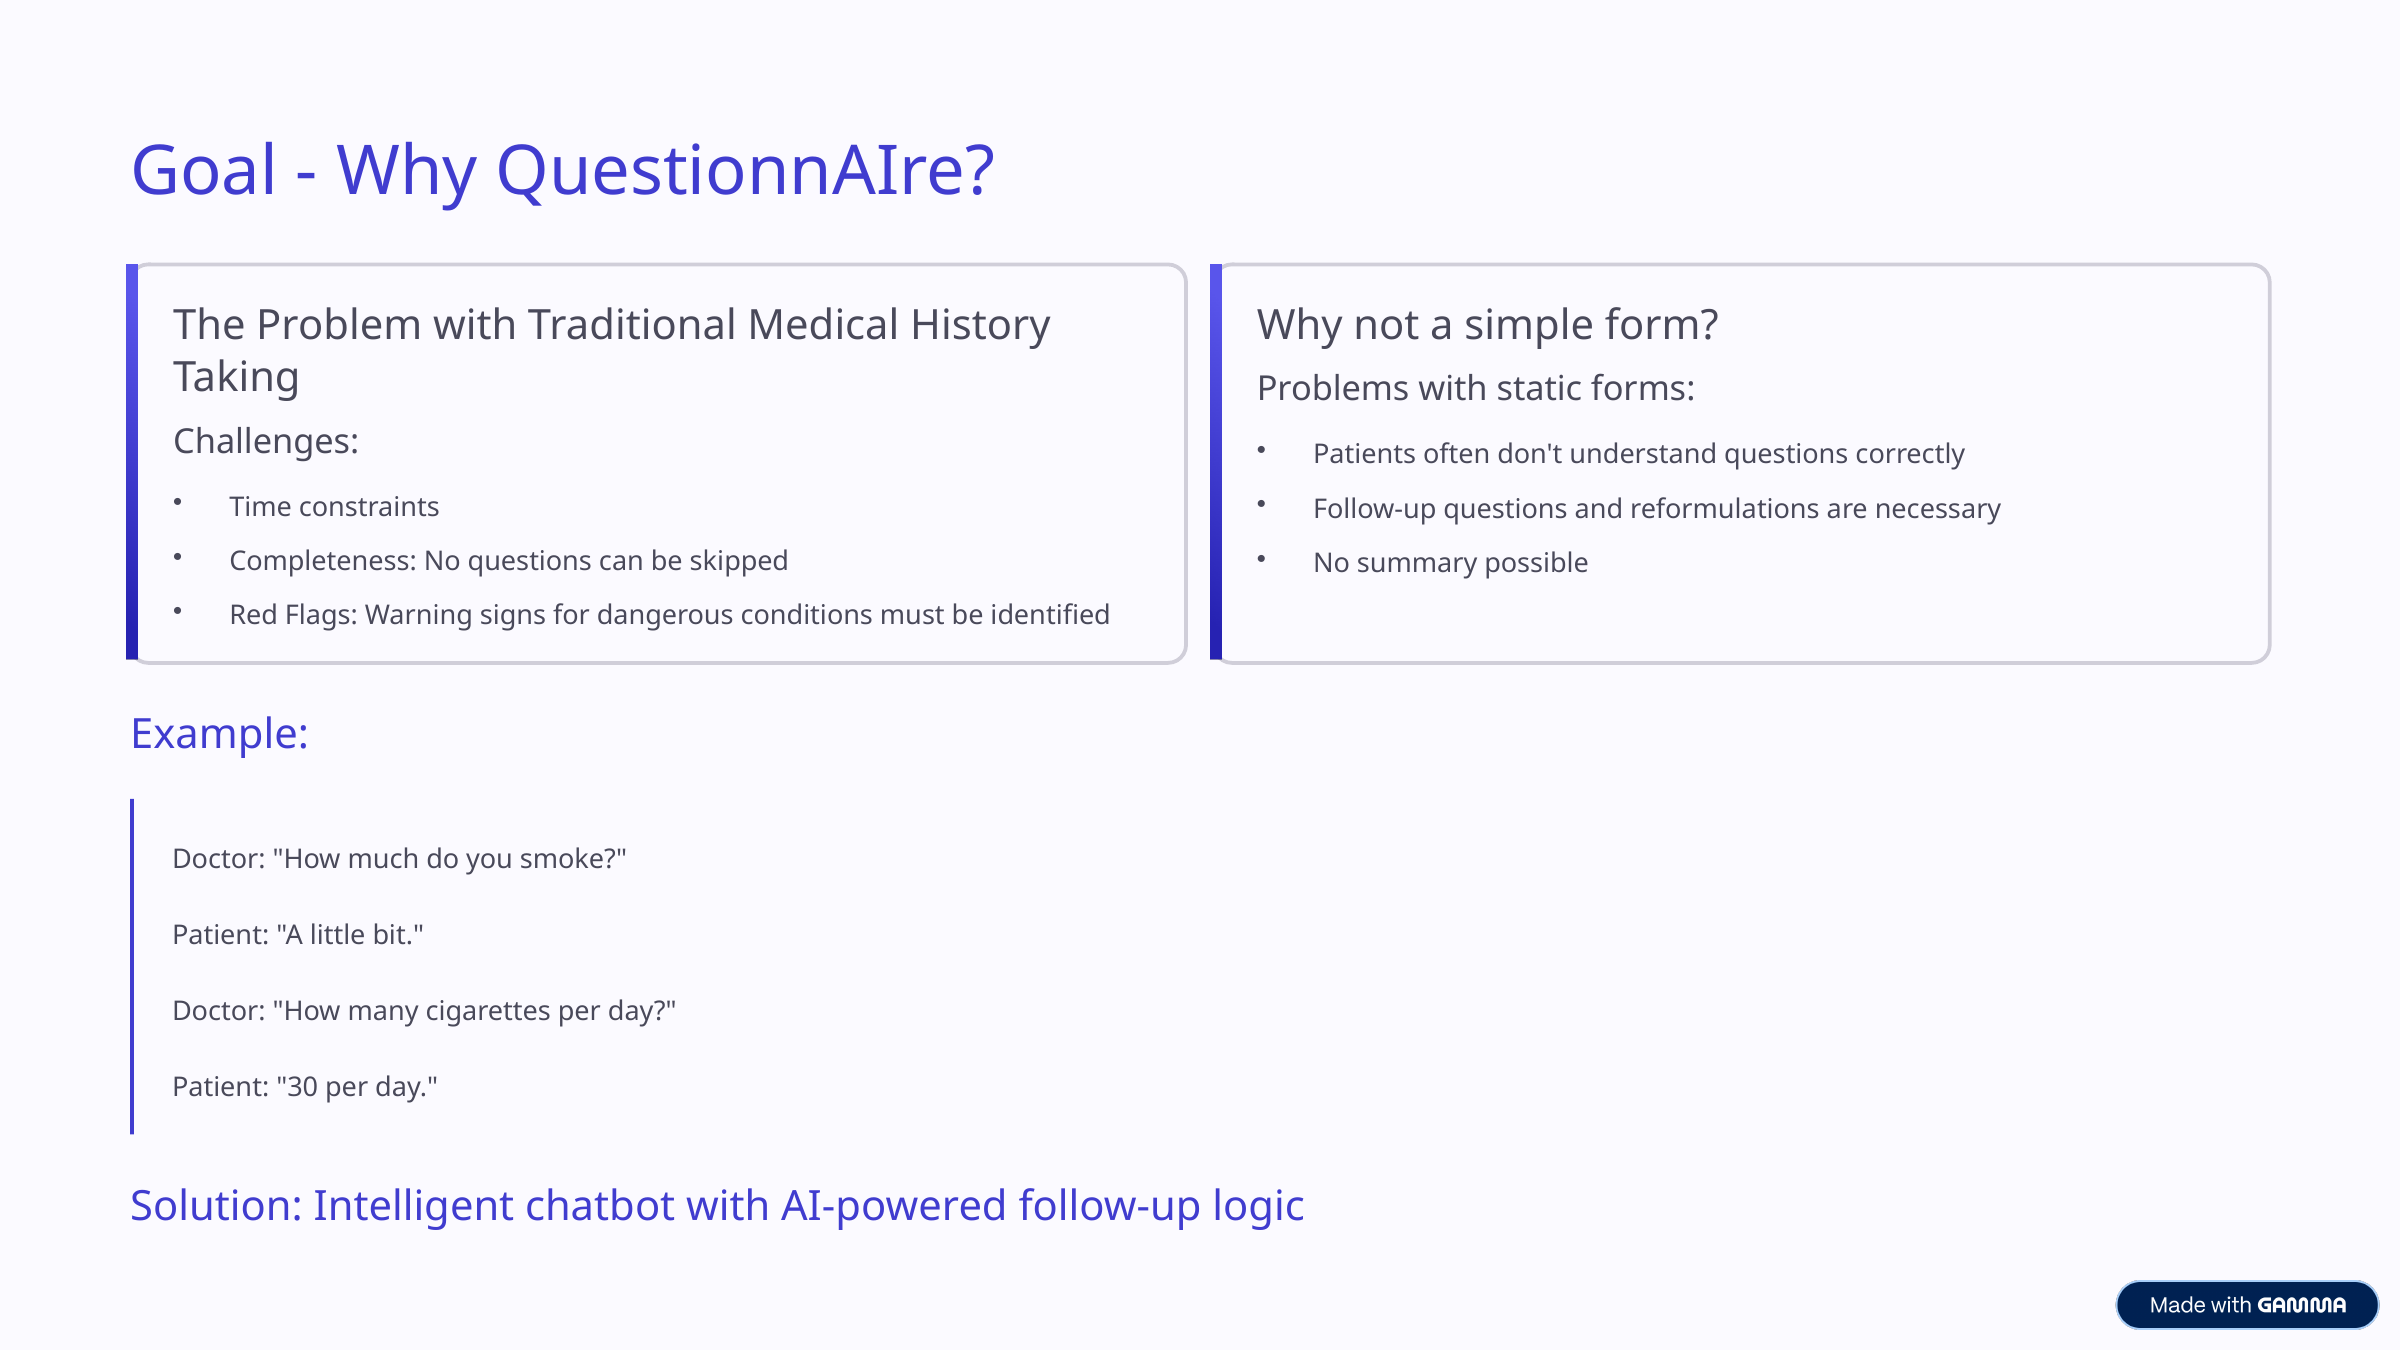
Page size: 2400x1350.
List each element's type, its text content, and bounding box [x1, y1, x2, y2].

text_box Completeness: No questions can be skipped [173, 532, 1155, 577]
text_box [142, 264, 1187, 663]
text_box Patient: "A little bit." [172, 906, 2270, 951]
text_box No summary possible [1256, 534, 2239, 579]
text_box Example: [130, 704, 549, 757]
text_box Goal - Why QuestionnAIre? [130, 121, 1120, 209]
text_box Time constraints [173, 477, 1155, 523]
text_box Why not a simple form? [1256, 296, 1773, 349]
text_box Challenges: [173, 417, 522, 461]
text_box Red Flags: Warning signs for dangerous conditions must be identified [173, 586, 1155, 632]
text_box Doctor: "How much do you smoke?" [172, 830, 2270, 875]
text_box Doctor: "How many cigarettes per day?" [172, 982, 2270, 1027]
text_box [130, 798, 134, 1135]
picture [1210, 264, 1226, 663]
text_box The Problem with Traditional Medical History Taking [173, 296, 1155, 401]
picture [126, 264, 142, 663]
text_box Follow-up questions and reformulations are necessary [1256, 479, 2239, 525]
text_box [1226, 264, 2270, 663]
text_box Problems with static forms: [1256, 365, 1744, 409]
text_box Solution: Intelligent chatbot with AI-powered follow-up logic [130, 1176, 1436, 1229]
text_box Patient: "30 per day." [172, 1058, 2270, 1103]
picture [2106, 1271, 2389, 1339]
text_box Patients often don't understand questions correctly [1256, 425, 2239, 470]
